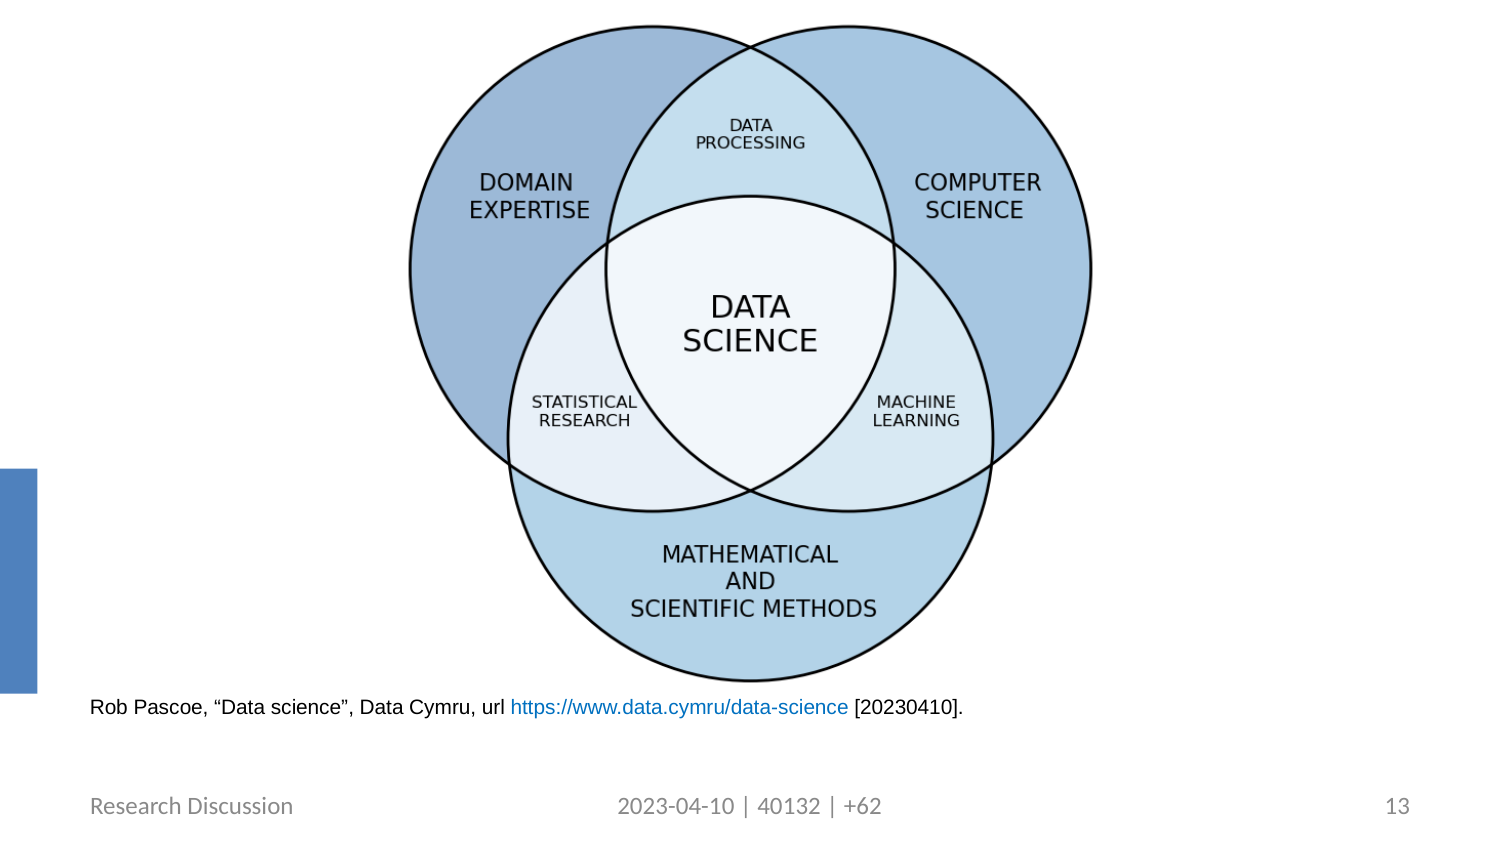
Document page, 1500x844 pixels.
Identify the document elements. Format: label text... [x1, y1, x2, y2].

slide_number Research Discussion [75, 782, 463, 827]
slide_number 13 [1074, 782, 1425, 827]
picture [343, 6, 1157, 695]
text_box Rob Pascoe, “Data science”, Data Cymru, url https://www.data.cymru/data-science [20230410]. [74, 686, 1425, 727]
footer 2023-04-10 | 40132 | +62 [512, 782, 988, 827]
